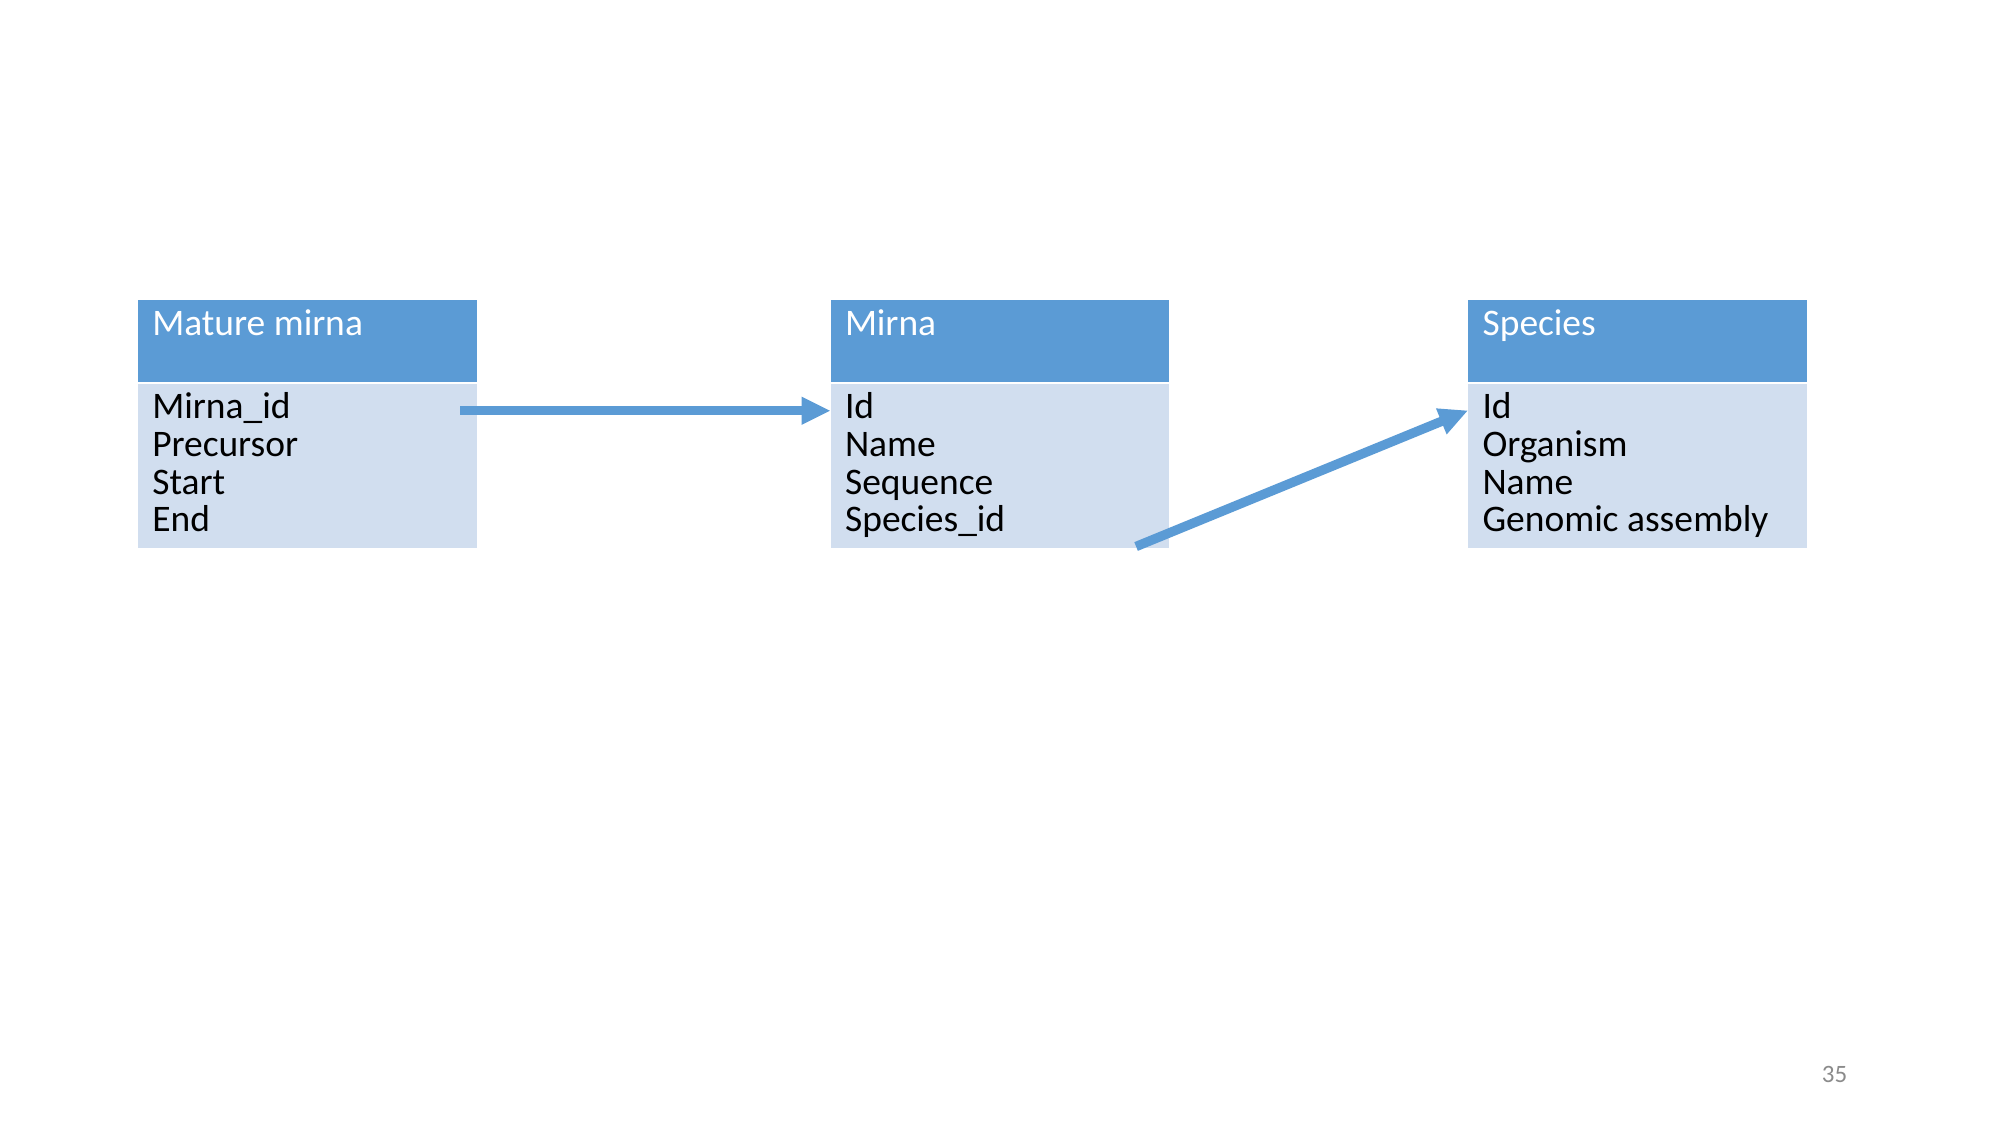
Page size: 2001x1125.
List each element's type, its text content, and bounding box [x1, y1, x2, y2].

table_header Species [1468, 300, 1807, 382]
table_header Mirna [831, 300, 1169, 382]
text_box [1136, 410, 1468, 547]
table_header Mature mirna [138, 300, 477, 382]
table_cell Mirna_id Precursor Start End [138, 384, 477, 548]
table_cell Id Name Sequence Species_id [831, 384, 1169, 548]
slide_number 35 [1412, 1042, 1863, 1103]
table_cell Id Organism Name Genomic assembly [1468, 384, 1807, 548]
